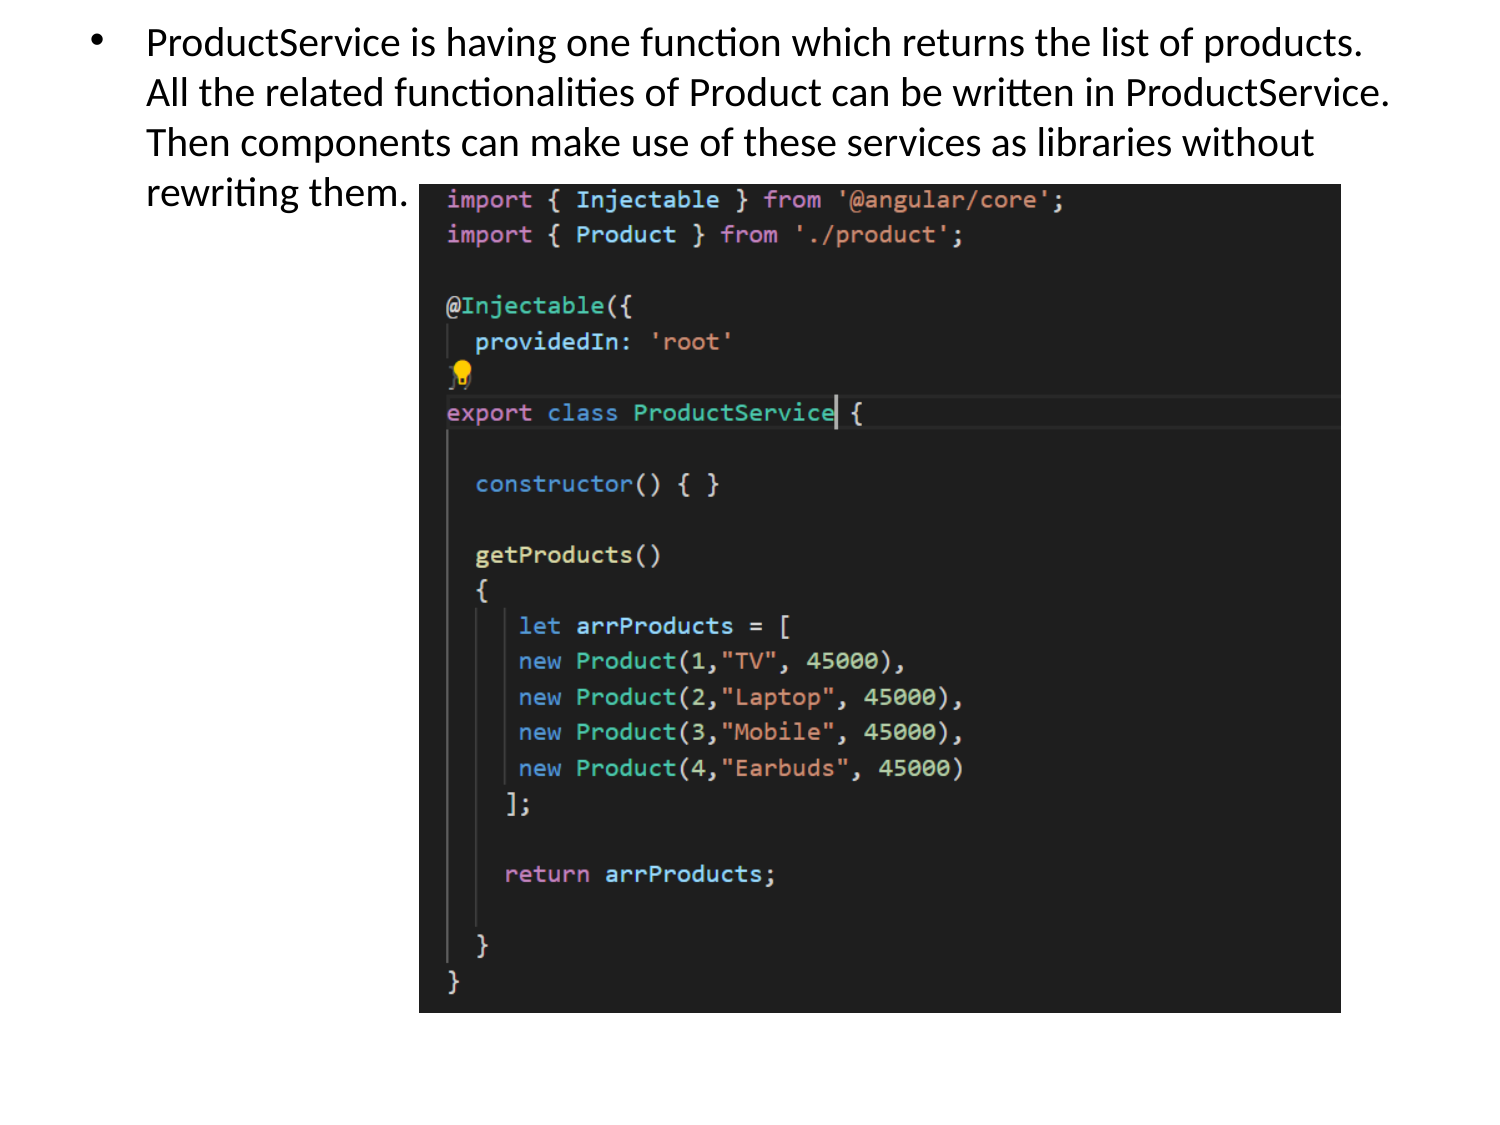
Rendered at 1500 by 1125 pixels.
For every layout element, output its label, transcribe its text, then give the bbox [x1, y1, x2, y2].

picture [418, 184, 1341, 1014]
list ProductService is having one function which returns the list of products. All the related functionalities of Product can be written in ProductService. Then components can make use of these services as libraries without rewriting them. [75, 7, 1425, 1005]
